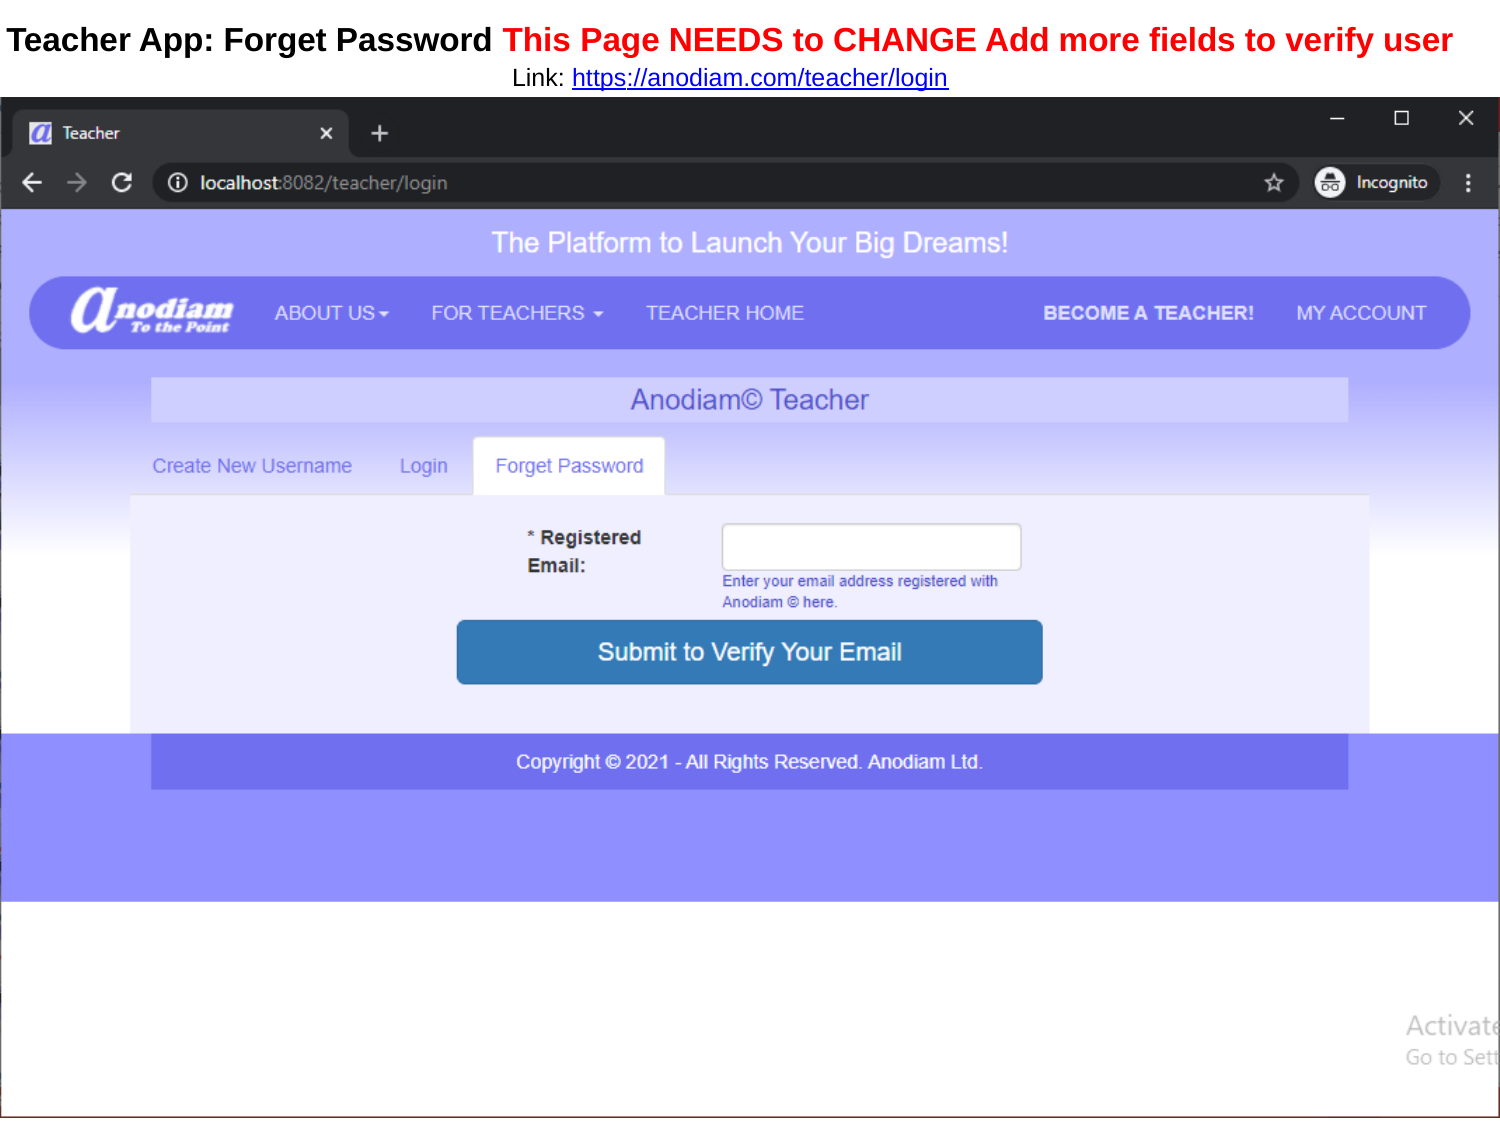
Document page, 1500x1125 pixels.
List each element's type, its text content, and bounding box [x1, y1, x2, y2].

text_box Teacher App: Forget Password This Page NEEDS to CHANGE Add more fields to verify user [0, 5, 1470, 66]
text_box Link: https://anodiam.com/teacher/login [54, 66, 1407, 95]
picture [0, 96, 1500, 1118]
